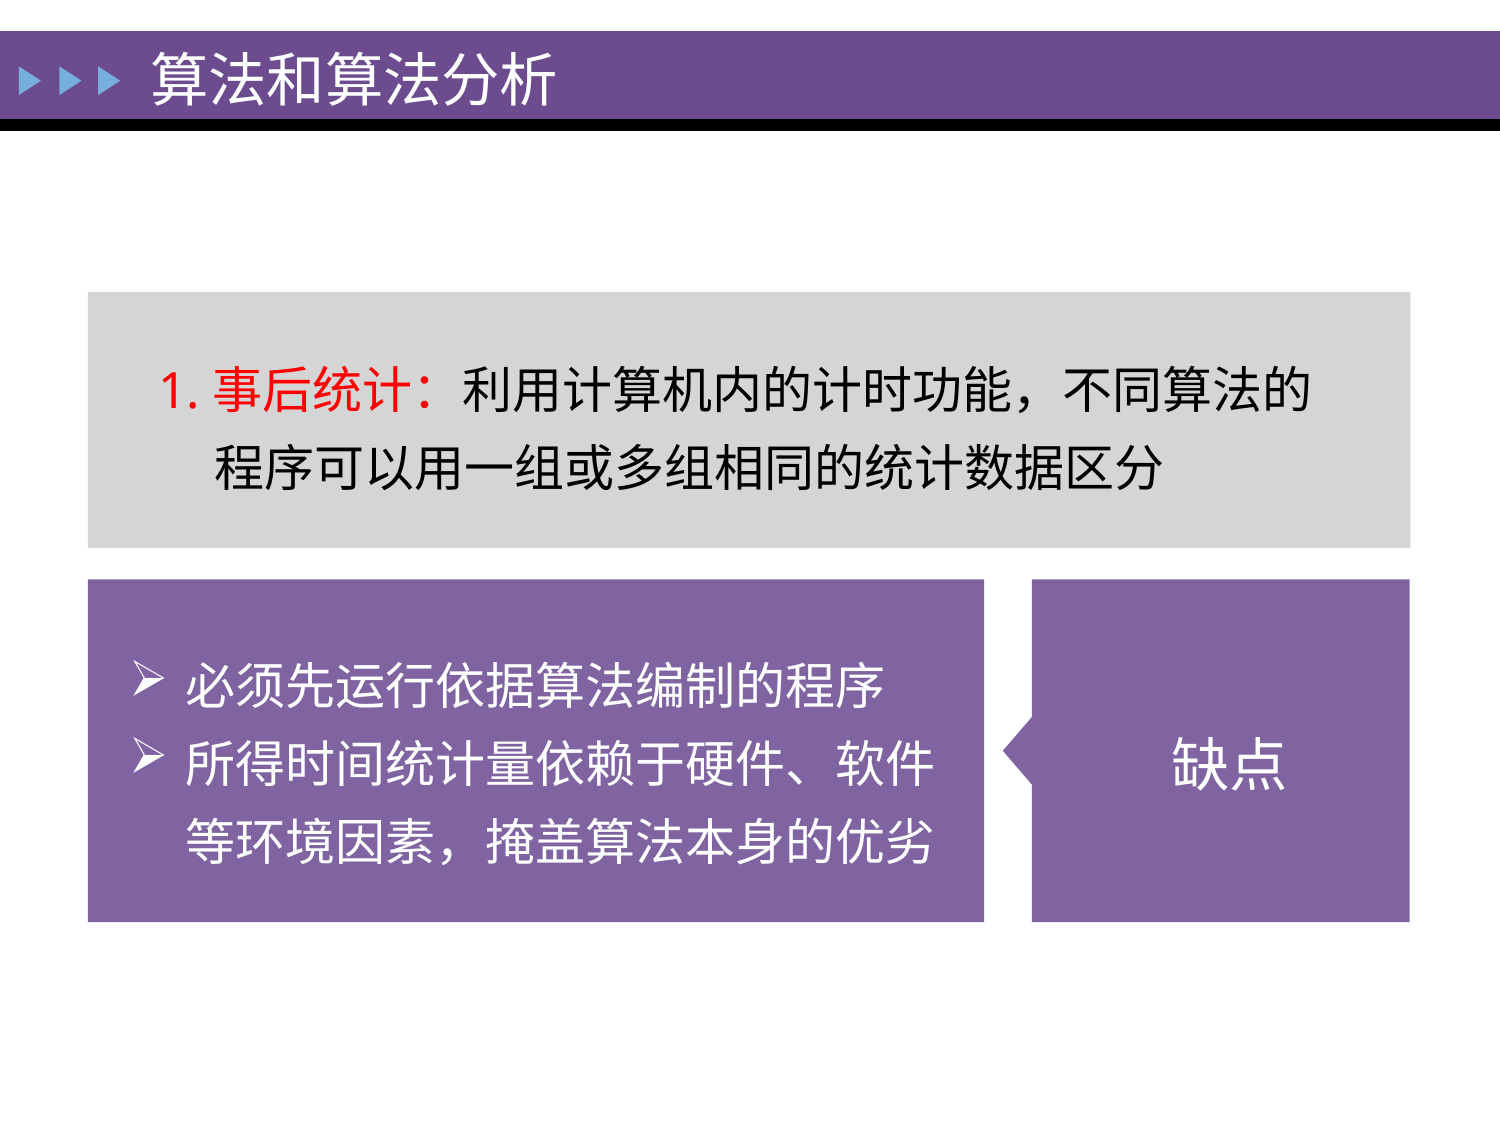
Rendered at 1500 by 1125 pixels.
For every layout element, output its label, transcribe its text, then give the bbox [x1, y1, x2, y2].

text_box 缺点 [1156, 700, 1316, 806]
text_box [86, 577, 986, 924]
text_box [86, 290, 1412, 550]
text_box 1.事后统计：利用计算机内的计时功能，不同算法的程序可以用一组或多组相同的统计数据区分 [143, 333, 1358, 505]
text_box 必须先运行依据算法编制的程序 所得时间统计量依赖于硬件、软件等环境因素，掩盖算法本身的优劣 [114, 628, 958, 956]
text_box [1001, 577, 1412, 925]
text_box 算法和算法分析 [135, 35, 1424, 148]
